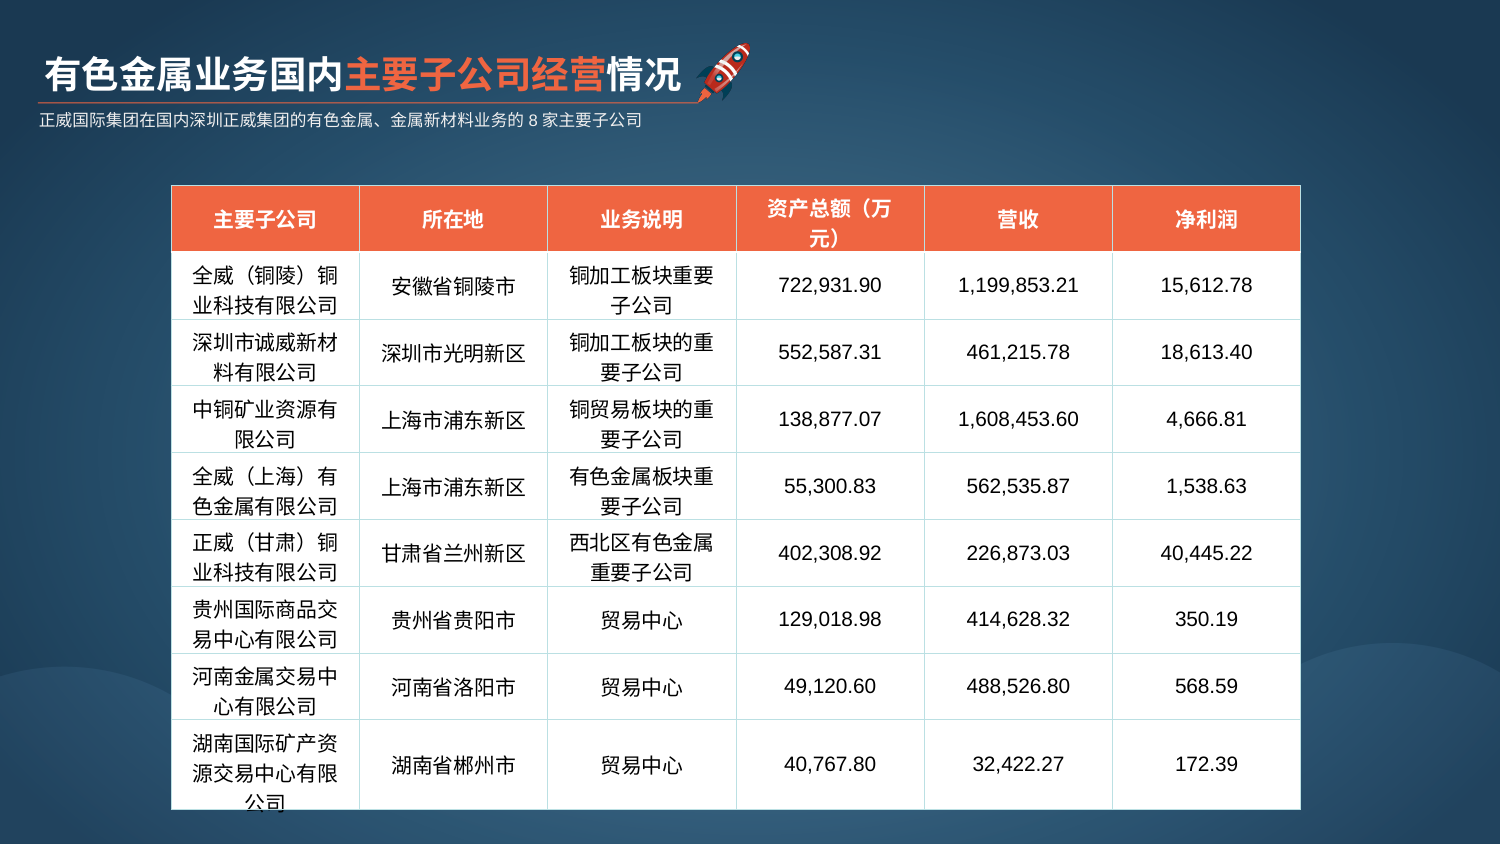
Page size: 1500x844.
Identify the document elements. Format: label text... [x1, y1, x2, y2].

picture [0, 0, 1500, 844]
table_cell 有色金属板块重要子公司 [548, 453, 736, 519]
table_cell 15,612.78 [1113, 253, 1300, 319]
table_cell 40,767.80 [737, 720, 924, 809]
table_cell 中铜矿业资源有限公司 [172, 386, 359, 452]
table_cell 湖南国际矿产资源交易中心有限公司 [172, 720, 359, 809]
text_box 有色金属业务国内主要子公司经营情况 [44, 43, 697, 104]
table_cell 铜加工板块的重要子公司 [548, 320, 736, 385]
table_cell 32,422.27 [925, 720, 1112, 809]
table_cell 172.39 [1113, 720, 1300, 809]
table_cell 湖南省郴州市 [360, 720, 547, 809]
table_header 净利润 [1113, 186, 1300, 251]
table_cell 226,873.03 [925, 520, 1112, 586]
table_cell 1,199,853.21 [925, 253, 1112, 319]
table_cell 562,535.87 [925, 453, 1112, 519]
table_cell 4,666.81 [1113, 386, 1300, 452]
table_cell 全威（上海）有色金属有限公司 [172, 453, 359, 519]
table_cell 贵州省贵阳市 [360, 587, 547, 653]
table_cell 上海市浦东新区 [360, 453, 547, 519]
table_cell 55,300.83 [737, 453, 924, 519]
table_cell 40,445.22 [1113, 520, 1300, 586]
table_cell 河南省洛阳市 [360, 654, 547, 719]
table_header 资产总额（万元） [737, 186, 924, 251]
table_cell 18,613.40 [1113, 320, 1300, 385]
table_cell 461,215.78 [925, 320, 1112, 385]
table_header 所在地 [360, 186, 547, 251]
table_cell 铜贸易板块的重要子公司 [548, 386, 736, 452]
text_box 正威国际集团在国内深圳正威集团的有色金属、金属新材料业务的8家主要子公司 [38, 102, 657, 138]
table_cell 488,526.80 [925, 654, 1112, 719]
table_cell 129,018.98 [737, 587, 924, 653]
table_cell 贵州国际商品交易中心有限公司 [172, 587, 359, 653]
table_cell 568.59 [1113, 654, 1300, 719]
table_cell 722,931.90 [737, 253, 924, 319]
table_cell 铜加工板块重要子公司 [548, 253, 736, 319]
table_cell 深圳市光明新区 [360, 320, 547, 385]
table_cell 上海市浦东新区 [360, 386, 547, 452]
table_cell 甘肃省兰州新区 [360, 520, 547, 586]
table_cell 正威（甘肃）铜业科技有限公司 [172, 520, 359, 586]
table_cell 1,608,453.60 [925, 386, 1112, 452]
table_cell 安徽省铜陵市 [360, 253, 547, 319]
table_header 业务说明 [548, 186, 736, 251]
table_cell 49,120.60 [737, 654, 924, 719]
table_cell 贸易中心 [548, 587, 736, 653]
table_cell 350.19 [1113, 587, 1300, 653]
table_header 主要子公司 [172, 186, 359, 251]
table_cell 402,308.92 [737, 520, 924, 586]
table_header 营收 [925, 186, 1112, 251]
table_cell 贸易中心 [548, 720, 736, 809]
table_cell 贸易中心 [548, 654, 736, 719]
table_cell 414,628.32 [925, 587, 1112, 653]
table_cell 552,587.31 [737, 320, 924, 385]
table_cell 深圳市诚威新材料有限公司 [172, 320, 359, 385]
table_cell 1,538.63 [1113, 453, 1300, 519]
table_cell 河南金属交易中心有限公司 [172, 654, 359, 719]
table_cell 全威（铜陵）铜业科技有限公司 [172, 253, 359, 319]
table_cell 西北区有色金属重要子公司 [548, 520, 736, 586]
table_cell 138,877.07 [737, 386, 924, 452]
